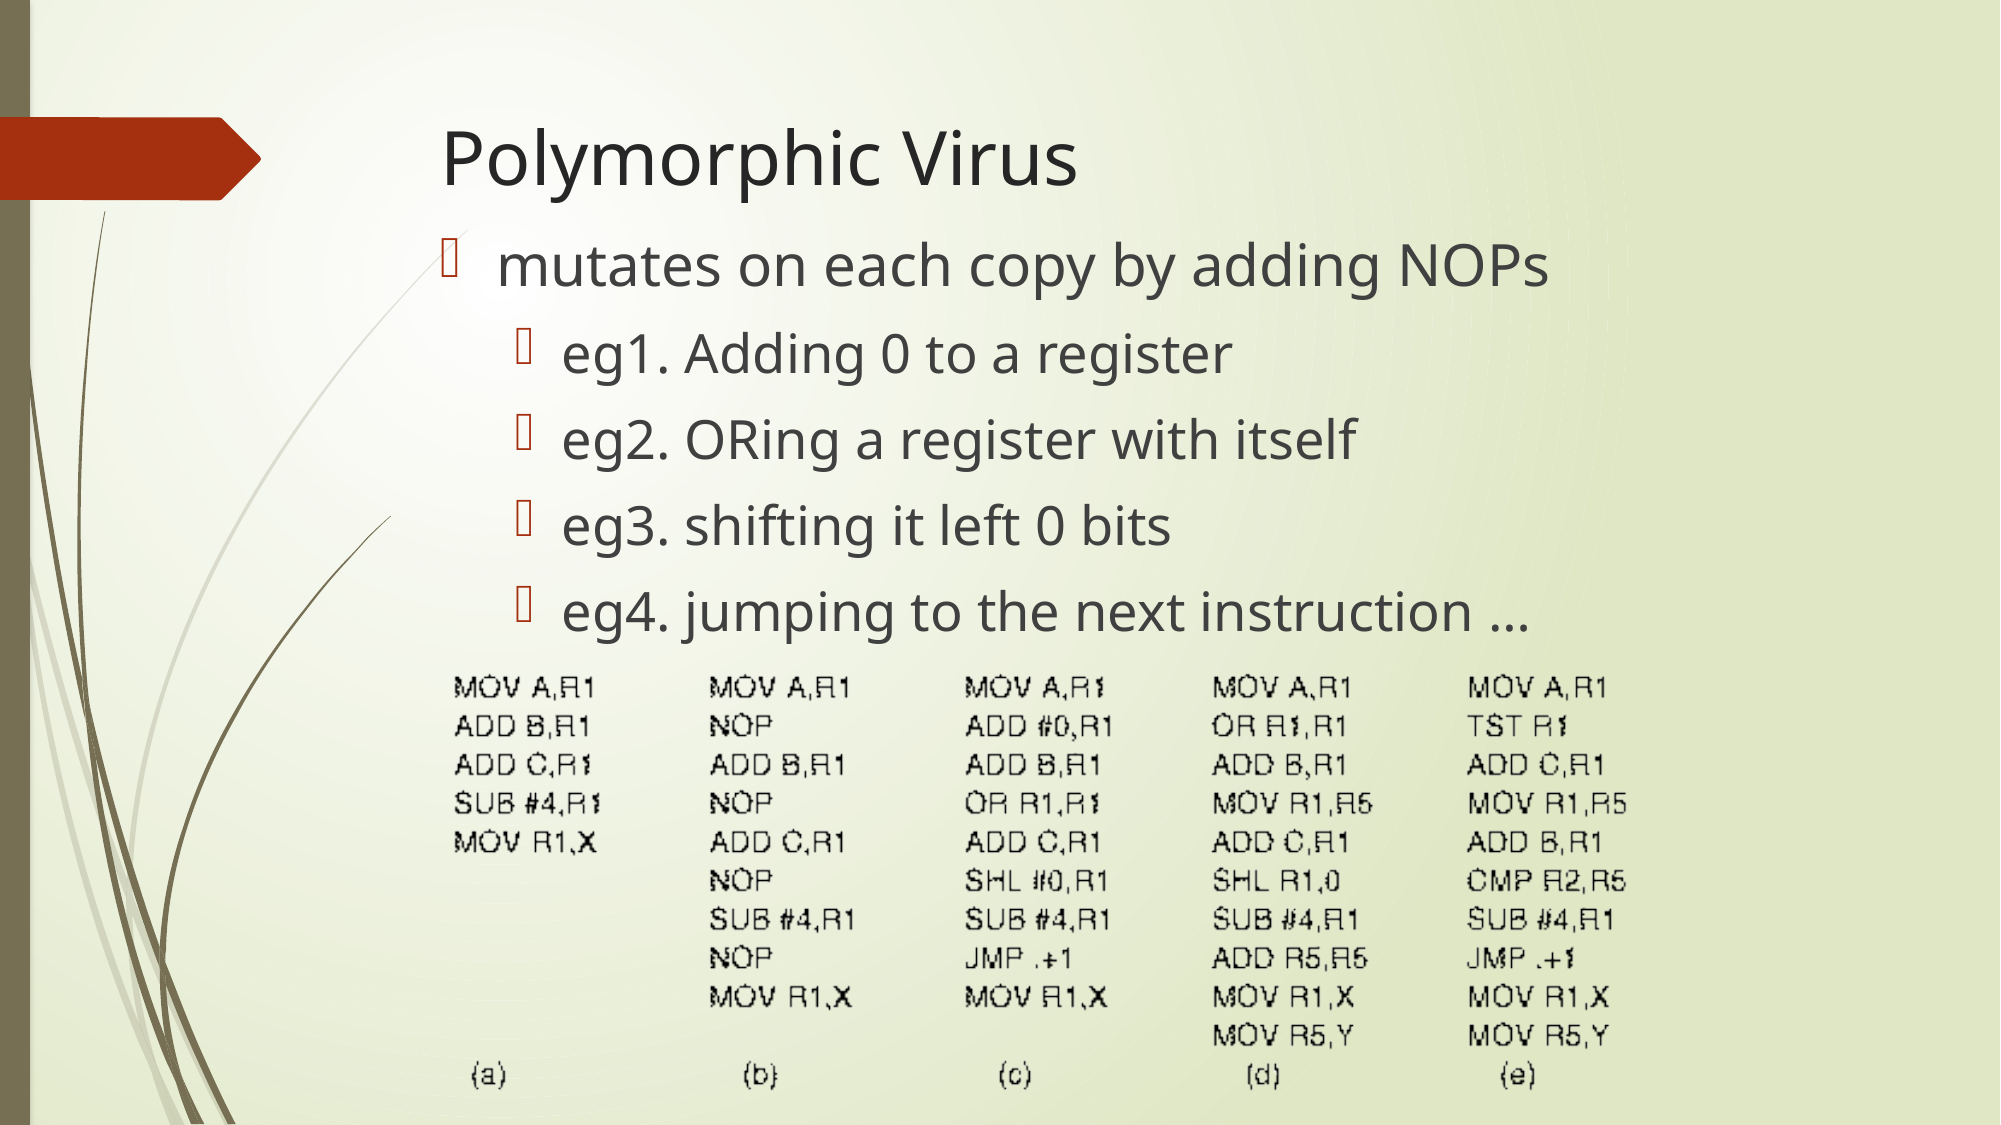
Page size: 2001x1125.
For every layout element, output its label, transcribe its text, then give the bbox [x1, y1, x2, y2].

title Polymorphic Virus [425, 102, 1888, 221]
picture [440, 660, 1647, 1100]
list mutates on each copy by adding NOPs eg1. Adding 0 to a register eg2. ORing a register with itself eg3. shifting it left 0 bits eg4. jumping to the next instruction … [424, 221, 1888, 706]
